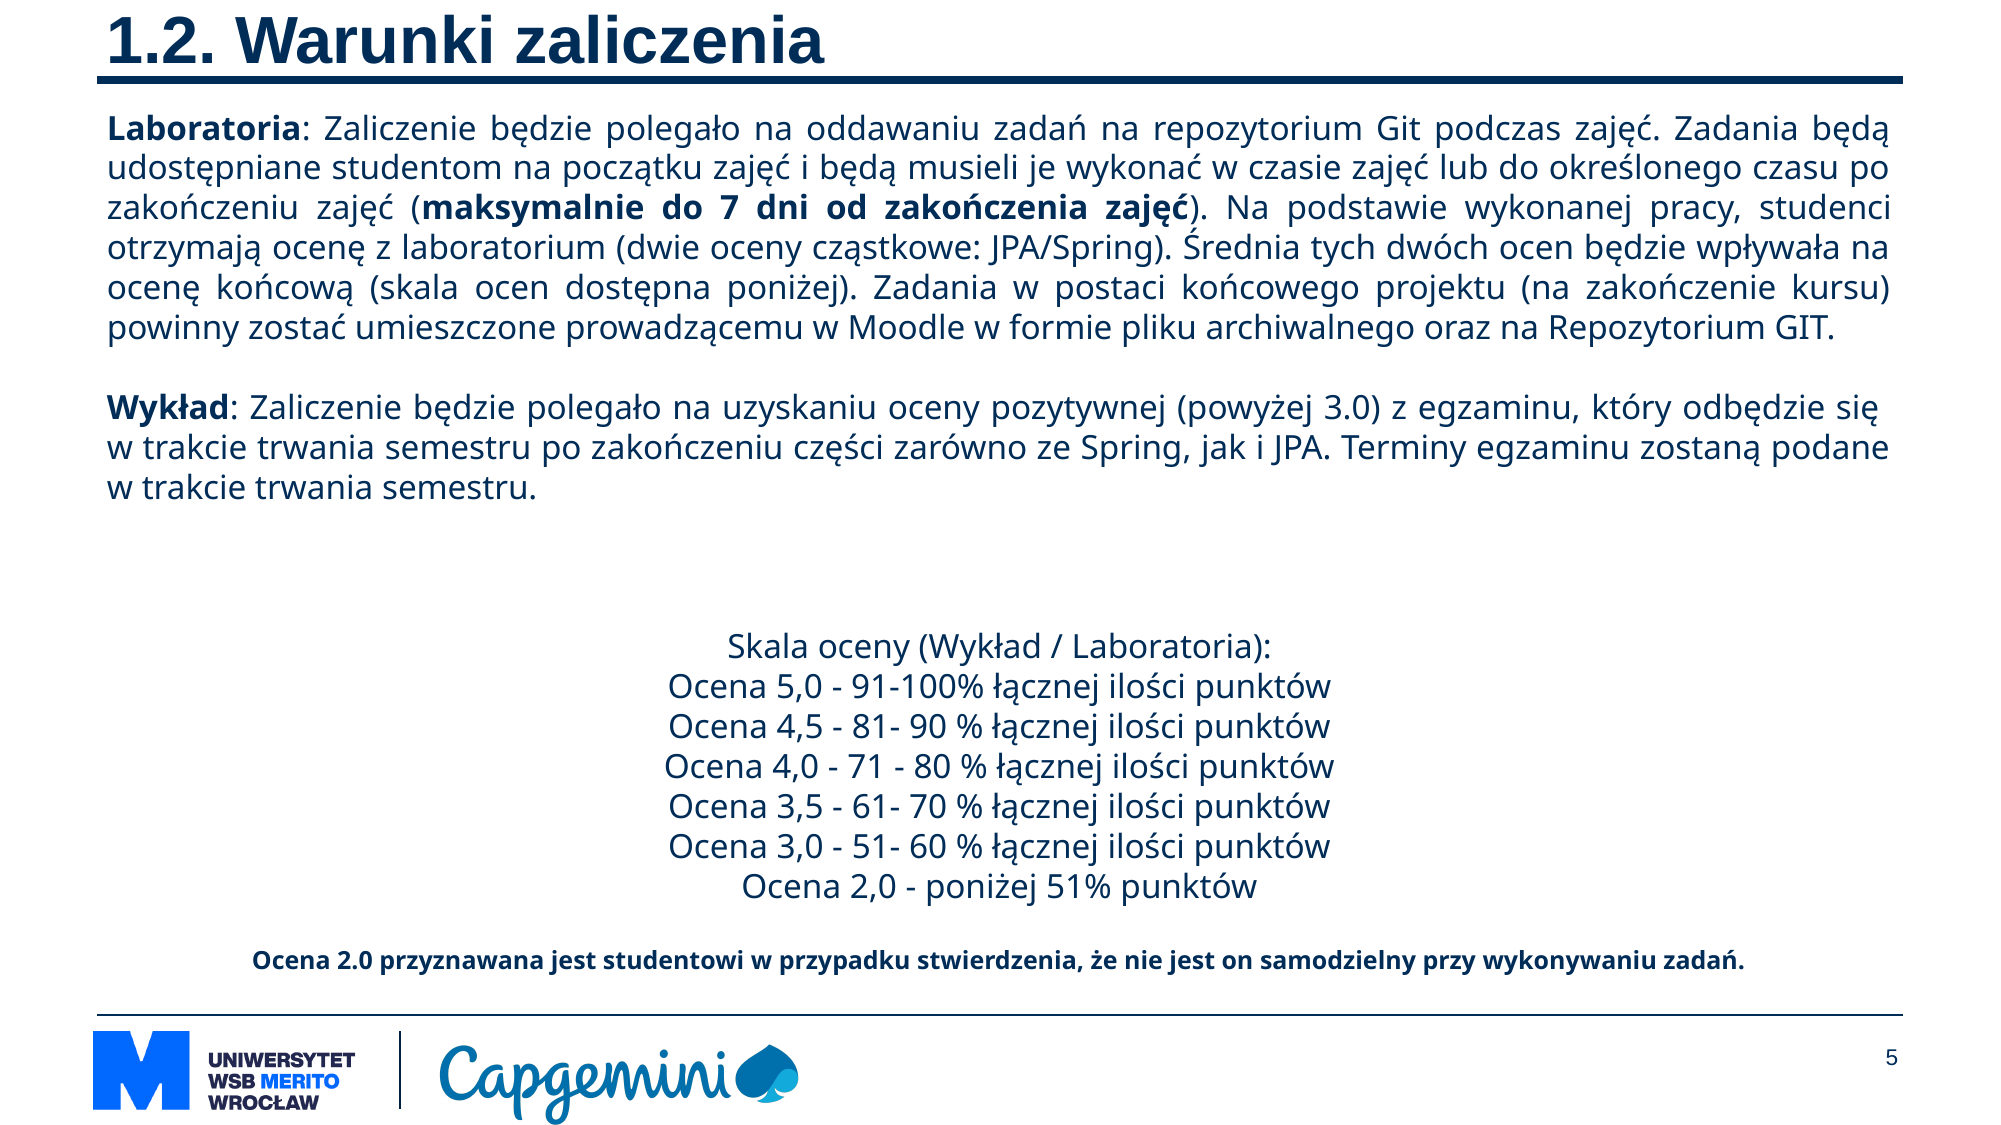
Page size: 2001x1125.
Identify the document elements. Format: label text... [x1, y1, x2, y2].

slide_number 5 [1794, 1042, 1899, 1071]
title 1.2. Warunki zaliczenia [105, 6, 1822, 80]
picture [401, 962, 813, 1125]
picture [93, 1030, 399, 1110]
text_box [373, 733, 864, 800]
